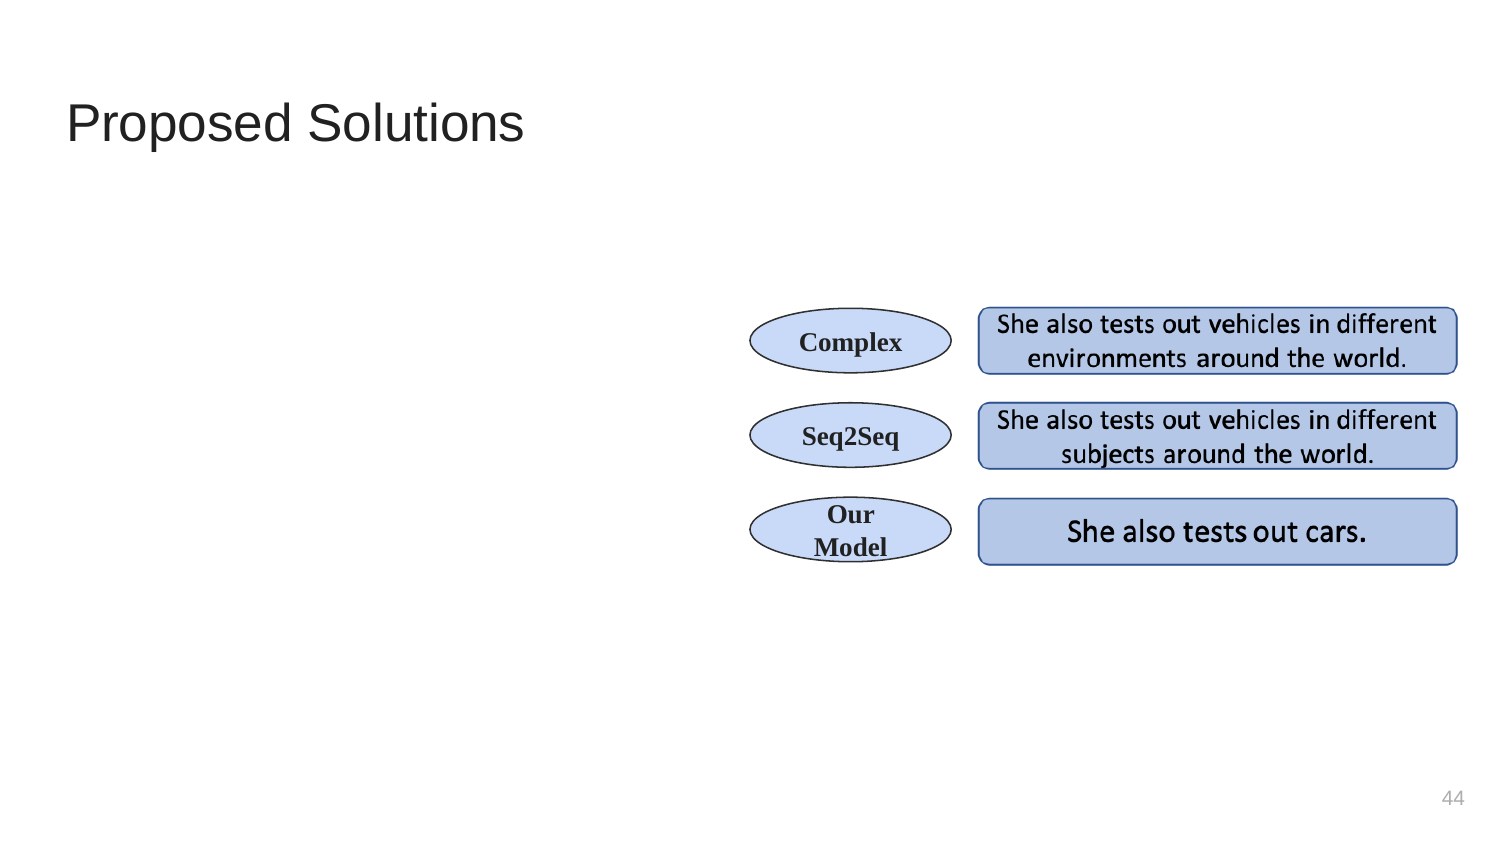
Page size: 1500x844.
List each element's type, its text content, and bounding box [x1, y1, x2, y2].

slide_number ‹#› [1389, 764, 1480, 830]
title Proposed Solutions [51, 72, 1449, 167]
picture [965, 296, 1461, 583]
text_box Seq2Seq [749, 402, 952, 468]
text_box Complex [749, 308, 952, 373]
text_box Our Model [749, 497, 952, 562]
